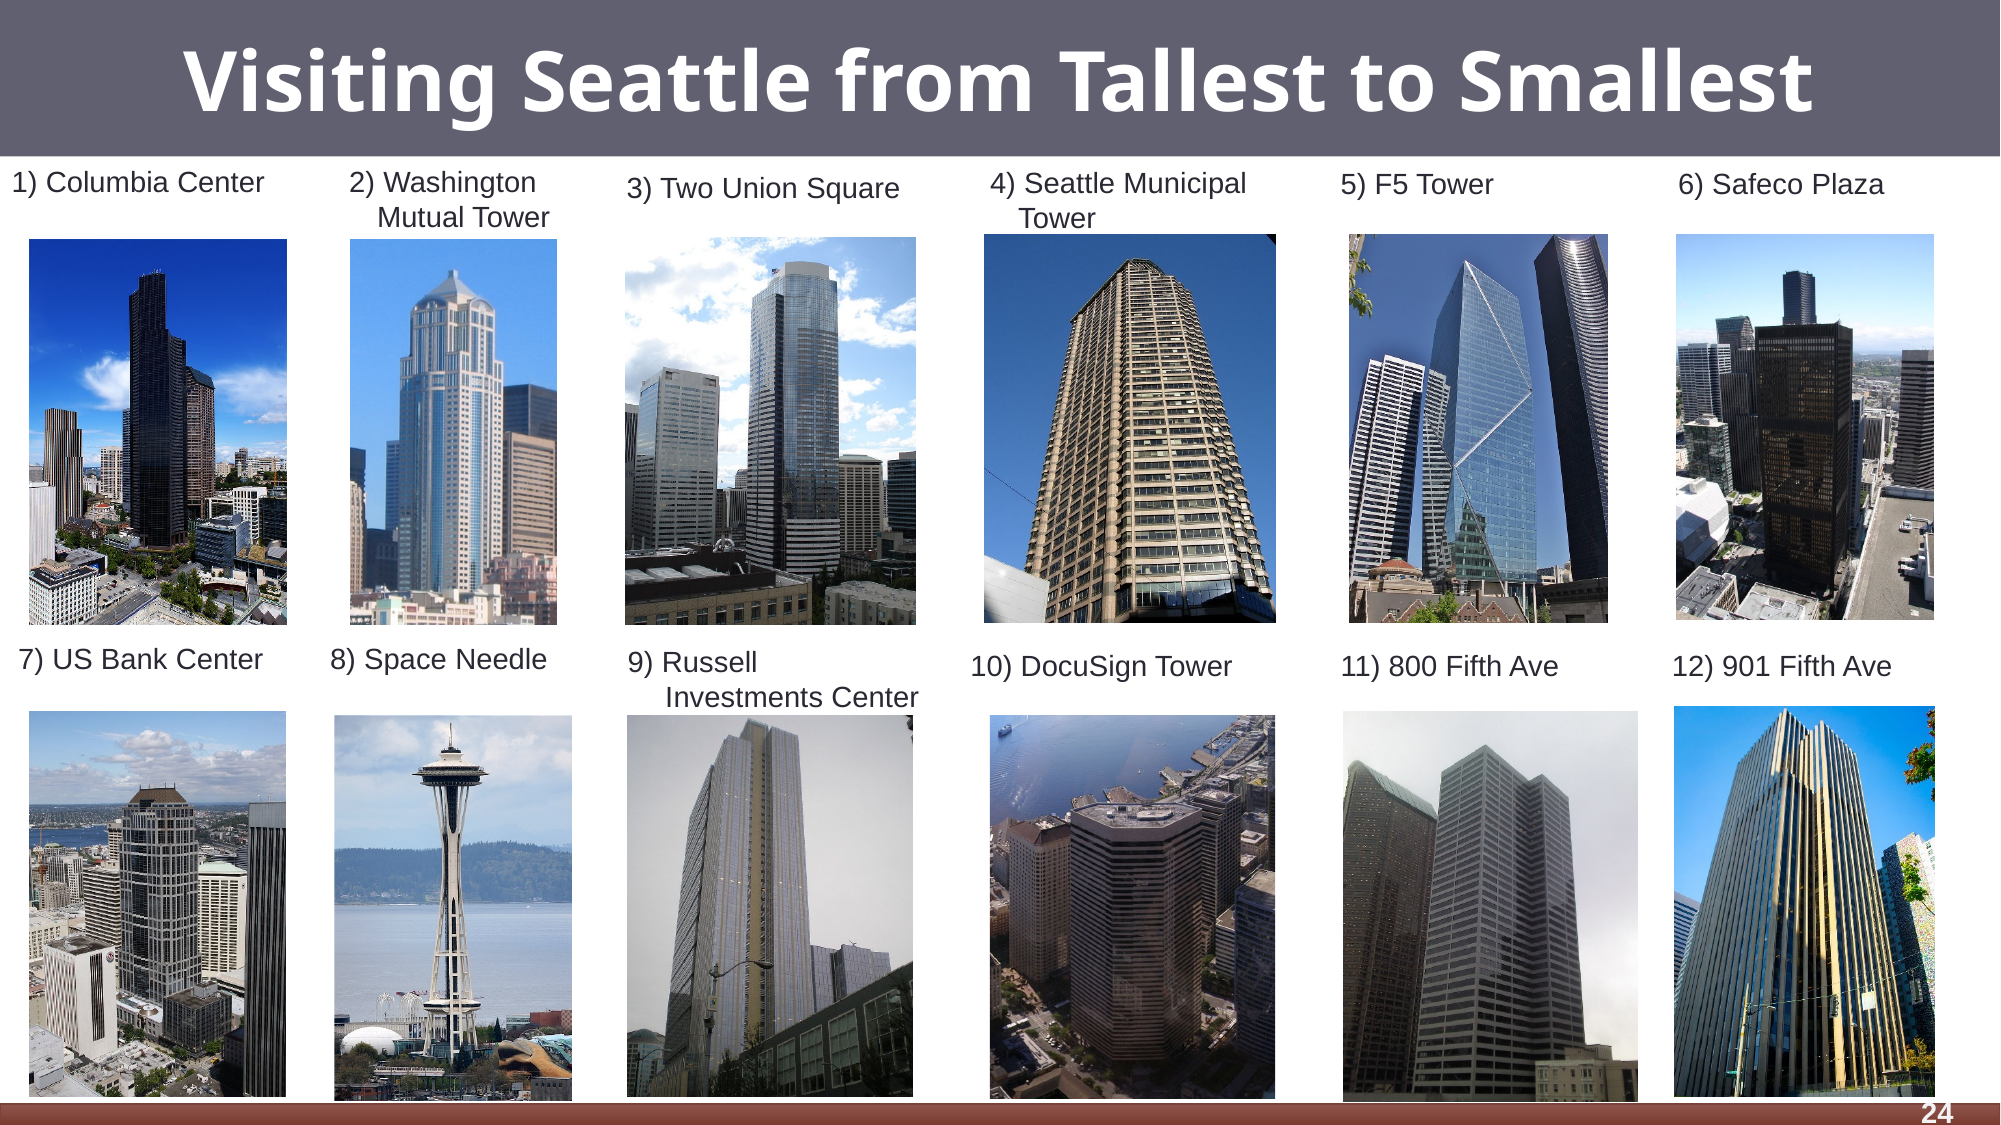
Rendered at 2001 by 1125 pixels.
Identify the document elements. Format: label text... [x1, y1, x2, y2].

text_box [955, 639, 1281, 1100]
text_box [2, 632, 287, 1098]
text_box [314, 632, 573, 1102]
title Visiting Seattle from Tallest to Smallest [0, 0, 2000, 157]
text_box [611, 161, 918, 626]
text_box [974, 156, 1281, 623]
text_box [1662, 157, 1969, 621]
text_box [333, 155, 573, 626]
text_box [1325, 639, 1649, 1103]
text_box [1325, 157, 1632, 623]
slide_number 24 [1800, 1112, 1969, 1125]
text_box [0, 155, 287, 626]
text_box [1656, 639, 1983, 1098]
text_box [612, 635, 938, 1097]
